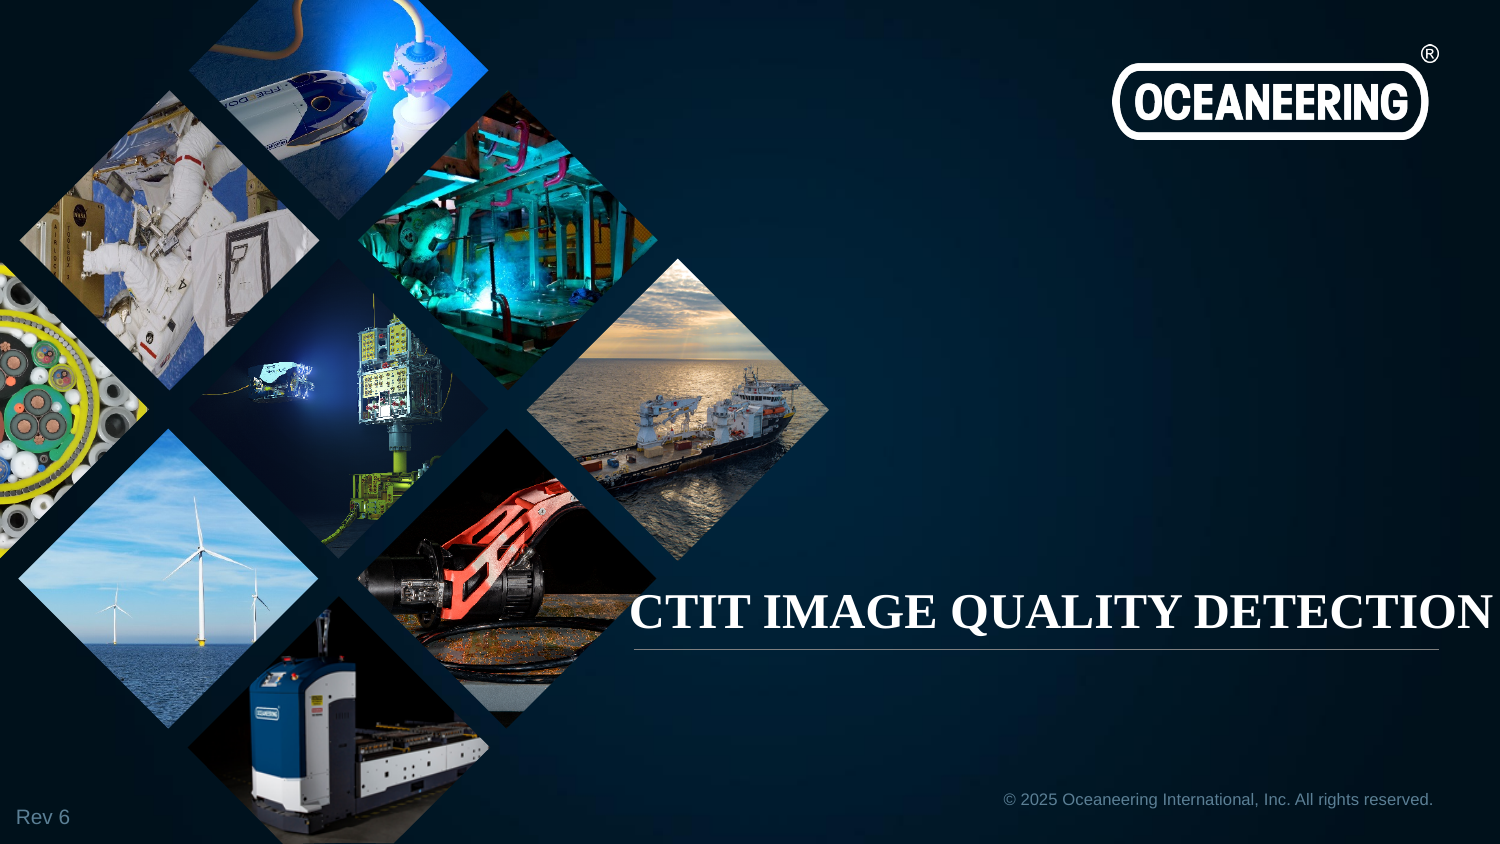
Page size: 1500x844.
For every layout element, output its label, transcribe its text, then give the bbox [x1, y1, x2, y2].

title CTIT IMAGE QUALITY DETECTION [141, 582, 1500, 695]
picture [0, 0, 1500, 844]
